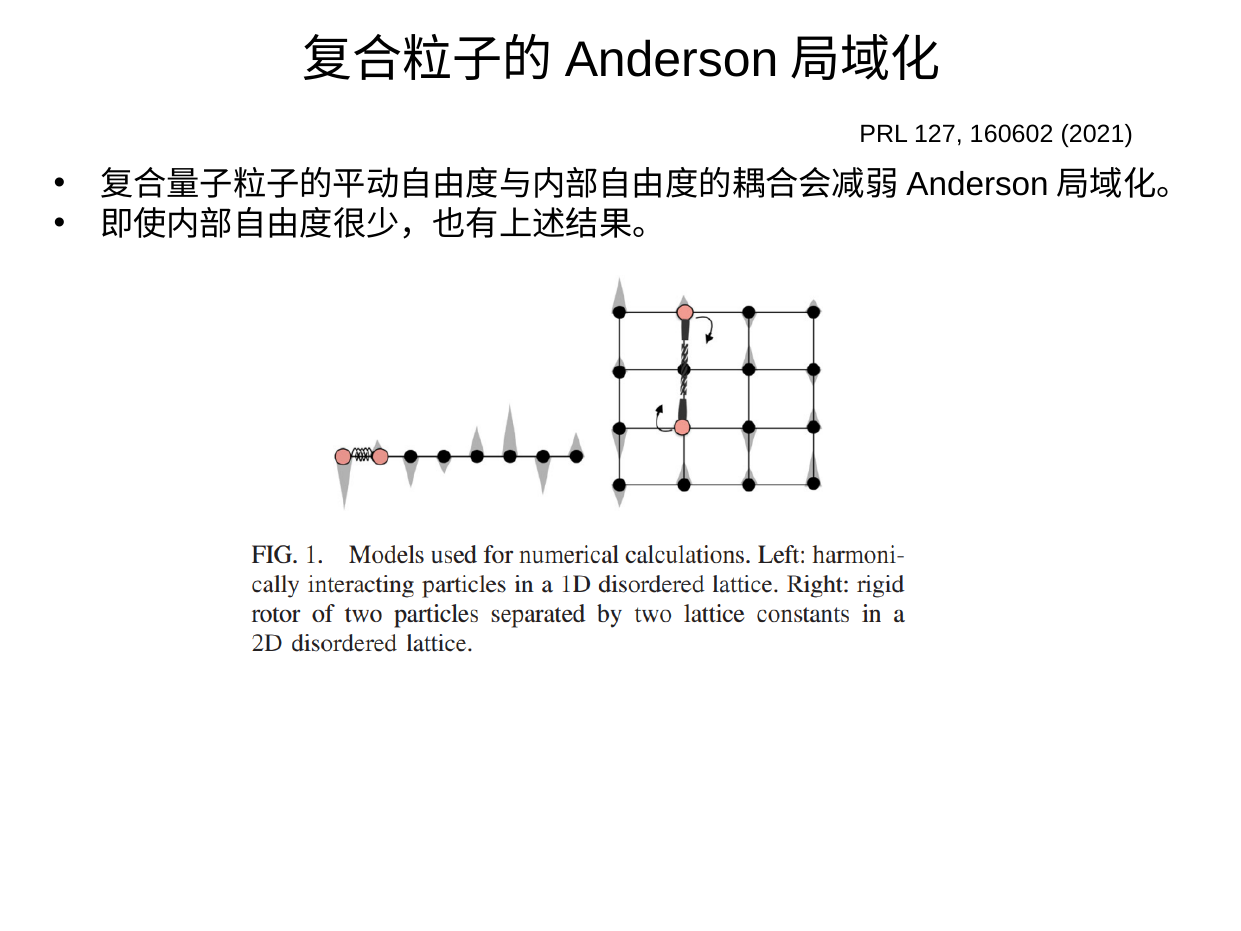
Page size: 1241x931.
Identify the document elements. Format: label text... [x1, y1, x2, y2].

text_box 复合粒子的Anderson局域化 [288, 19, 956, 94]
picture [240, 268, 912, 662]
text_box 复合量子粒子的平动自由度与内部自由度的耦合会减弱Anderson局域化。 即使内部自由度很少，也有上述结果。 [38, 154, 1205, 250]
text_box PRL 127, 160602 (2021) [844, 109, 1190, 155]
